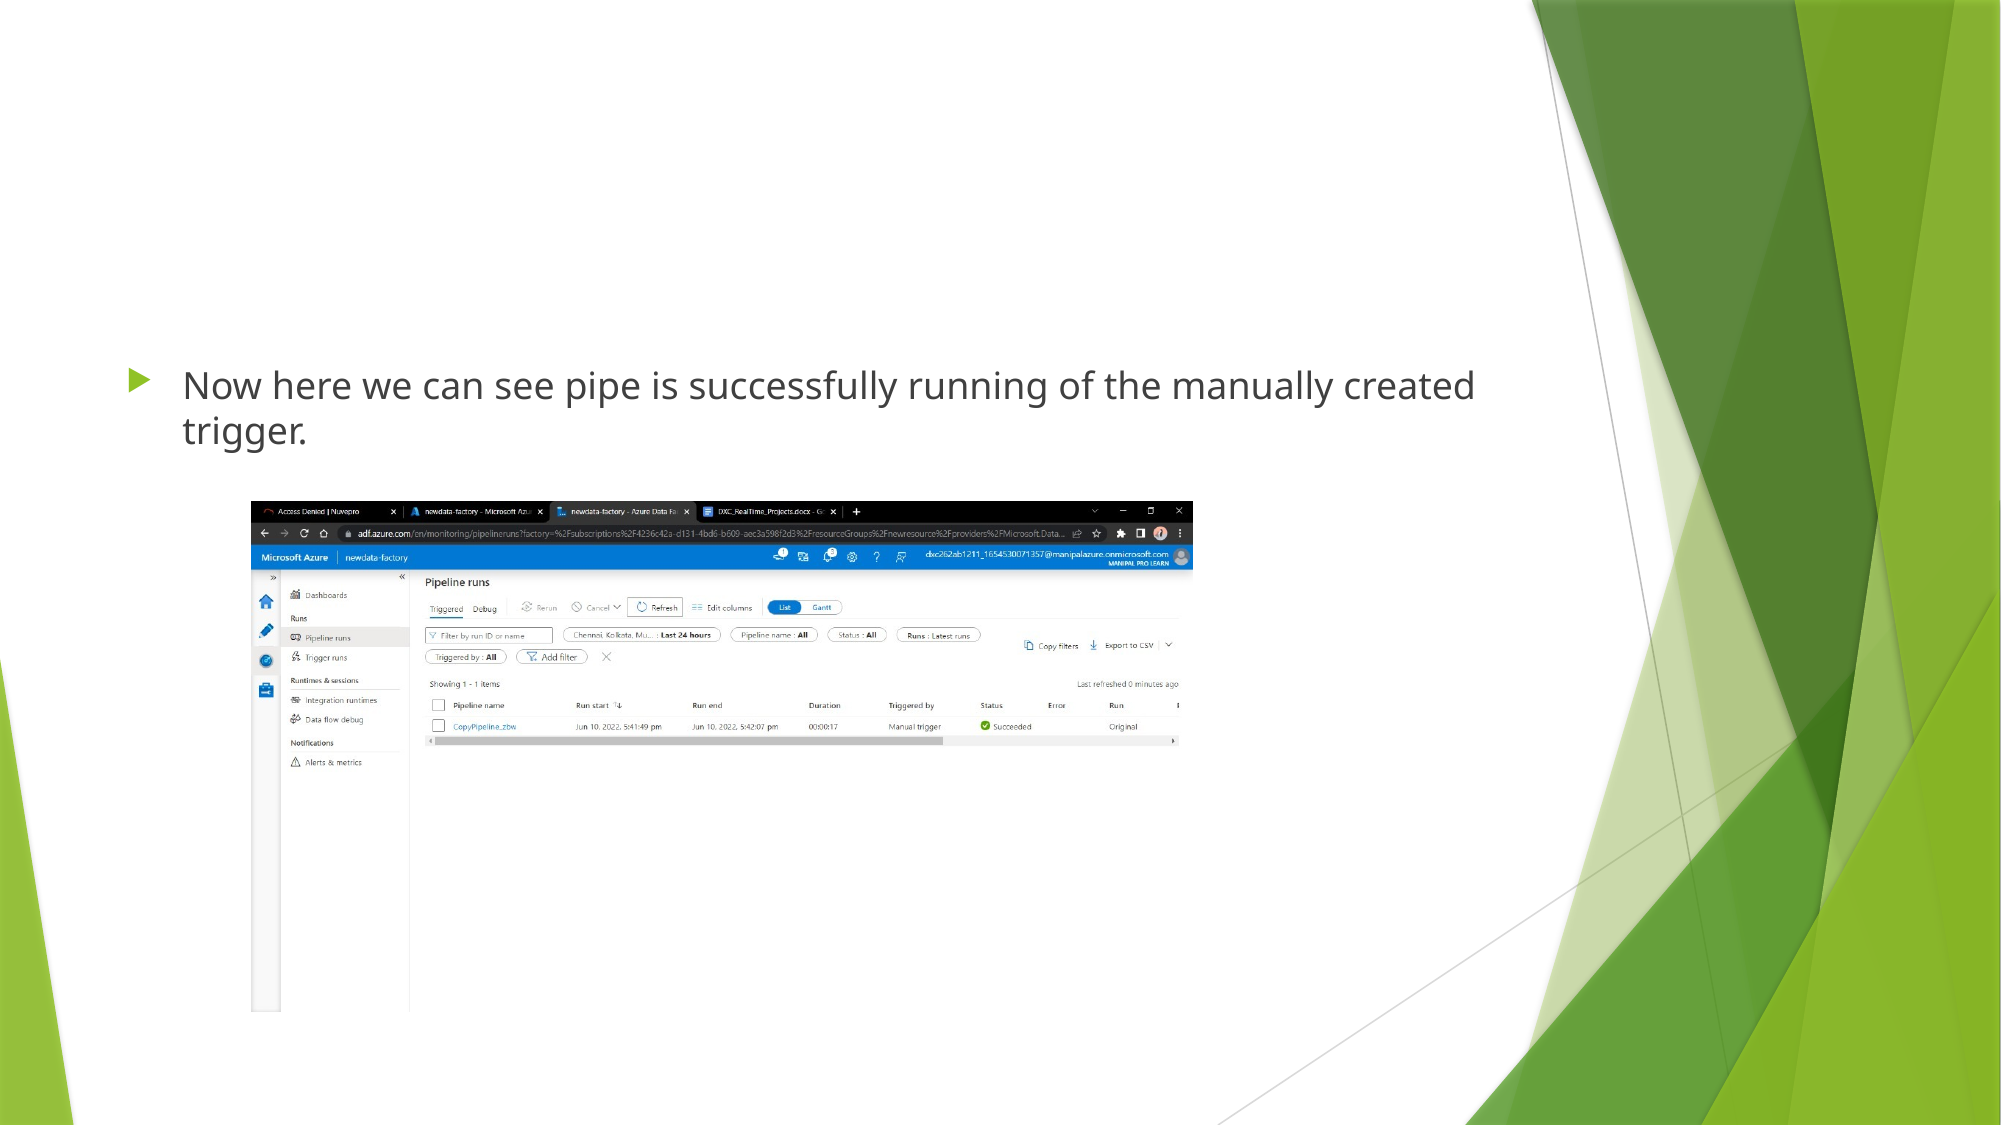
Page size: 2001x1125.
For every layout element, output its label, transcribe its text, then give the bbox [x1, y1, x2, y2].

list Now here we can see pipe is successfully running of the manually created trigger. [111, 354, 1522, 992]
picture [251, 501, 1193, 1013]
